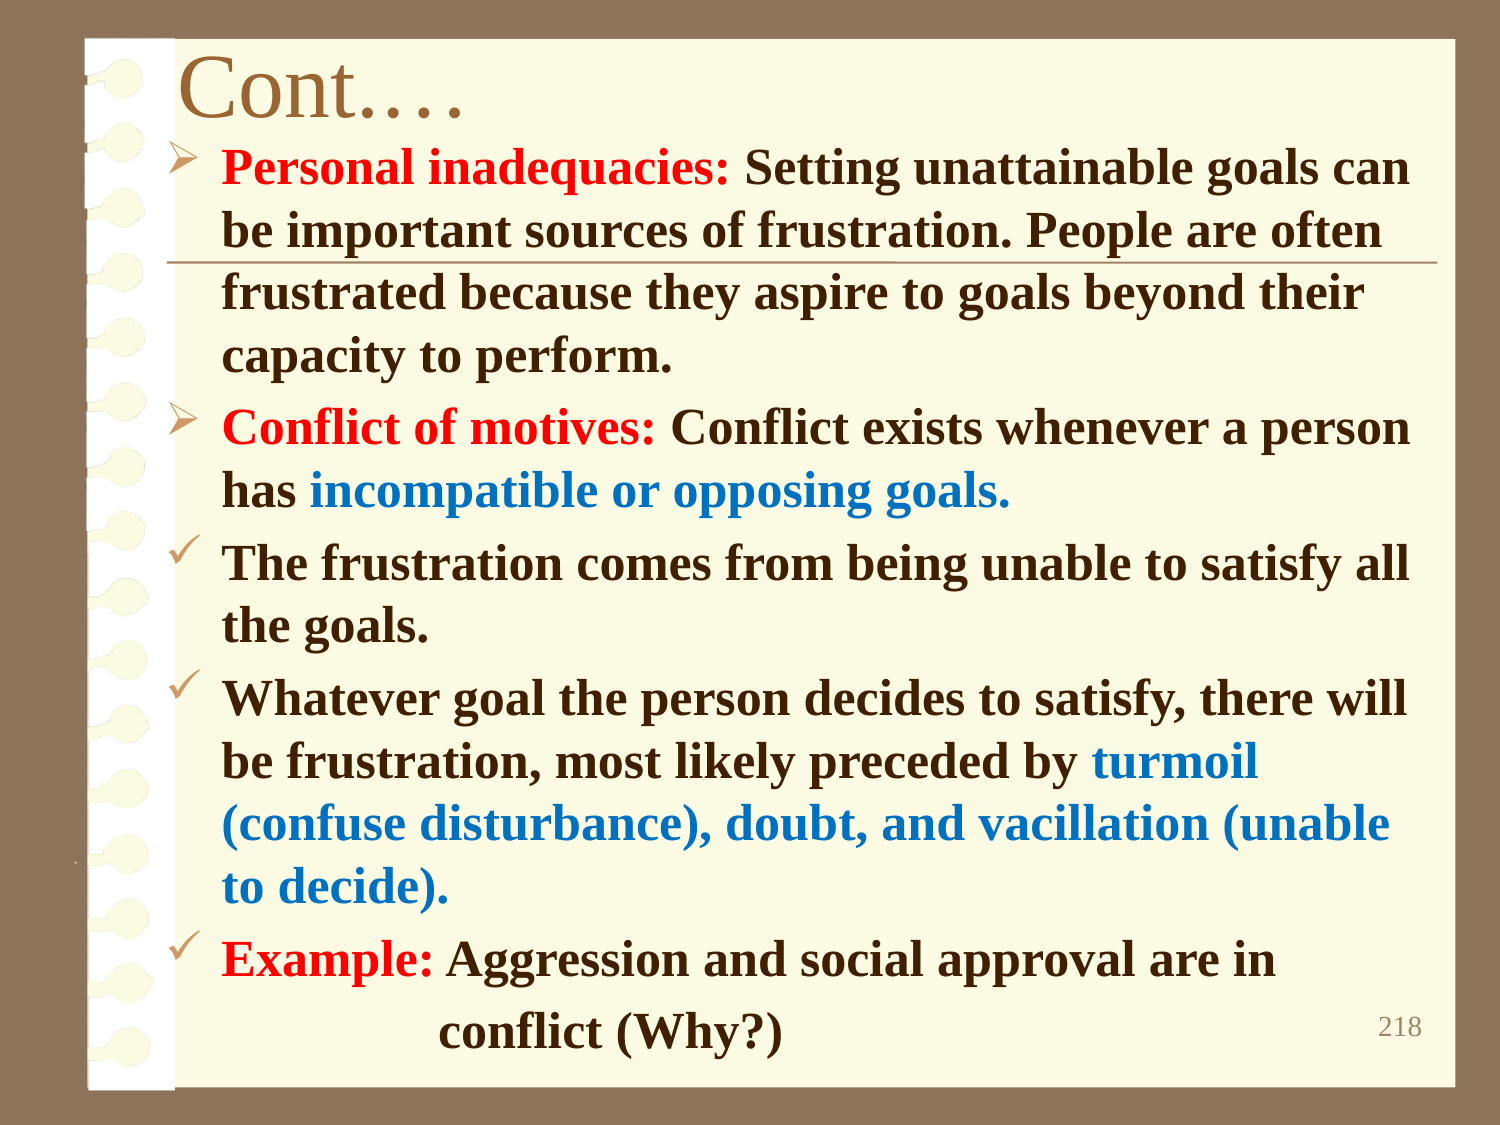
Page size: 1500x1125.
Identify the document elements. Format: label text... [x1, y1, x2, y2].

title Cont.… [162, 50, 1438, 113]
slide_number 218 [1124, 999, 1438, 1076]
list Personal inadequacies: Setting unattainable goals can be important sources of frustration. People are often frustrated because they aspire to goals beyond their capacity to perform. Conflict of motives: Conflict exists whenever a person has incompatible or opposing goals. The frustration comes from being unable to satisfy all the goals. Whatever goal the person decides to satisfy, there will be frustration, most likely preceded by turmoil (confuse disturbance), doubt, and vacillation (unable to decide). Example: Aggression and social approval are in conflict (Why?) [150, 125, 1450, 1075]
